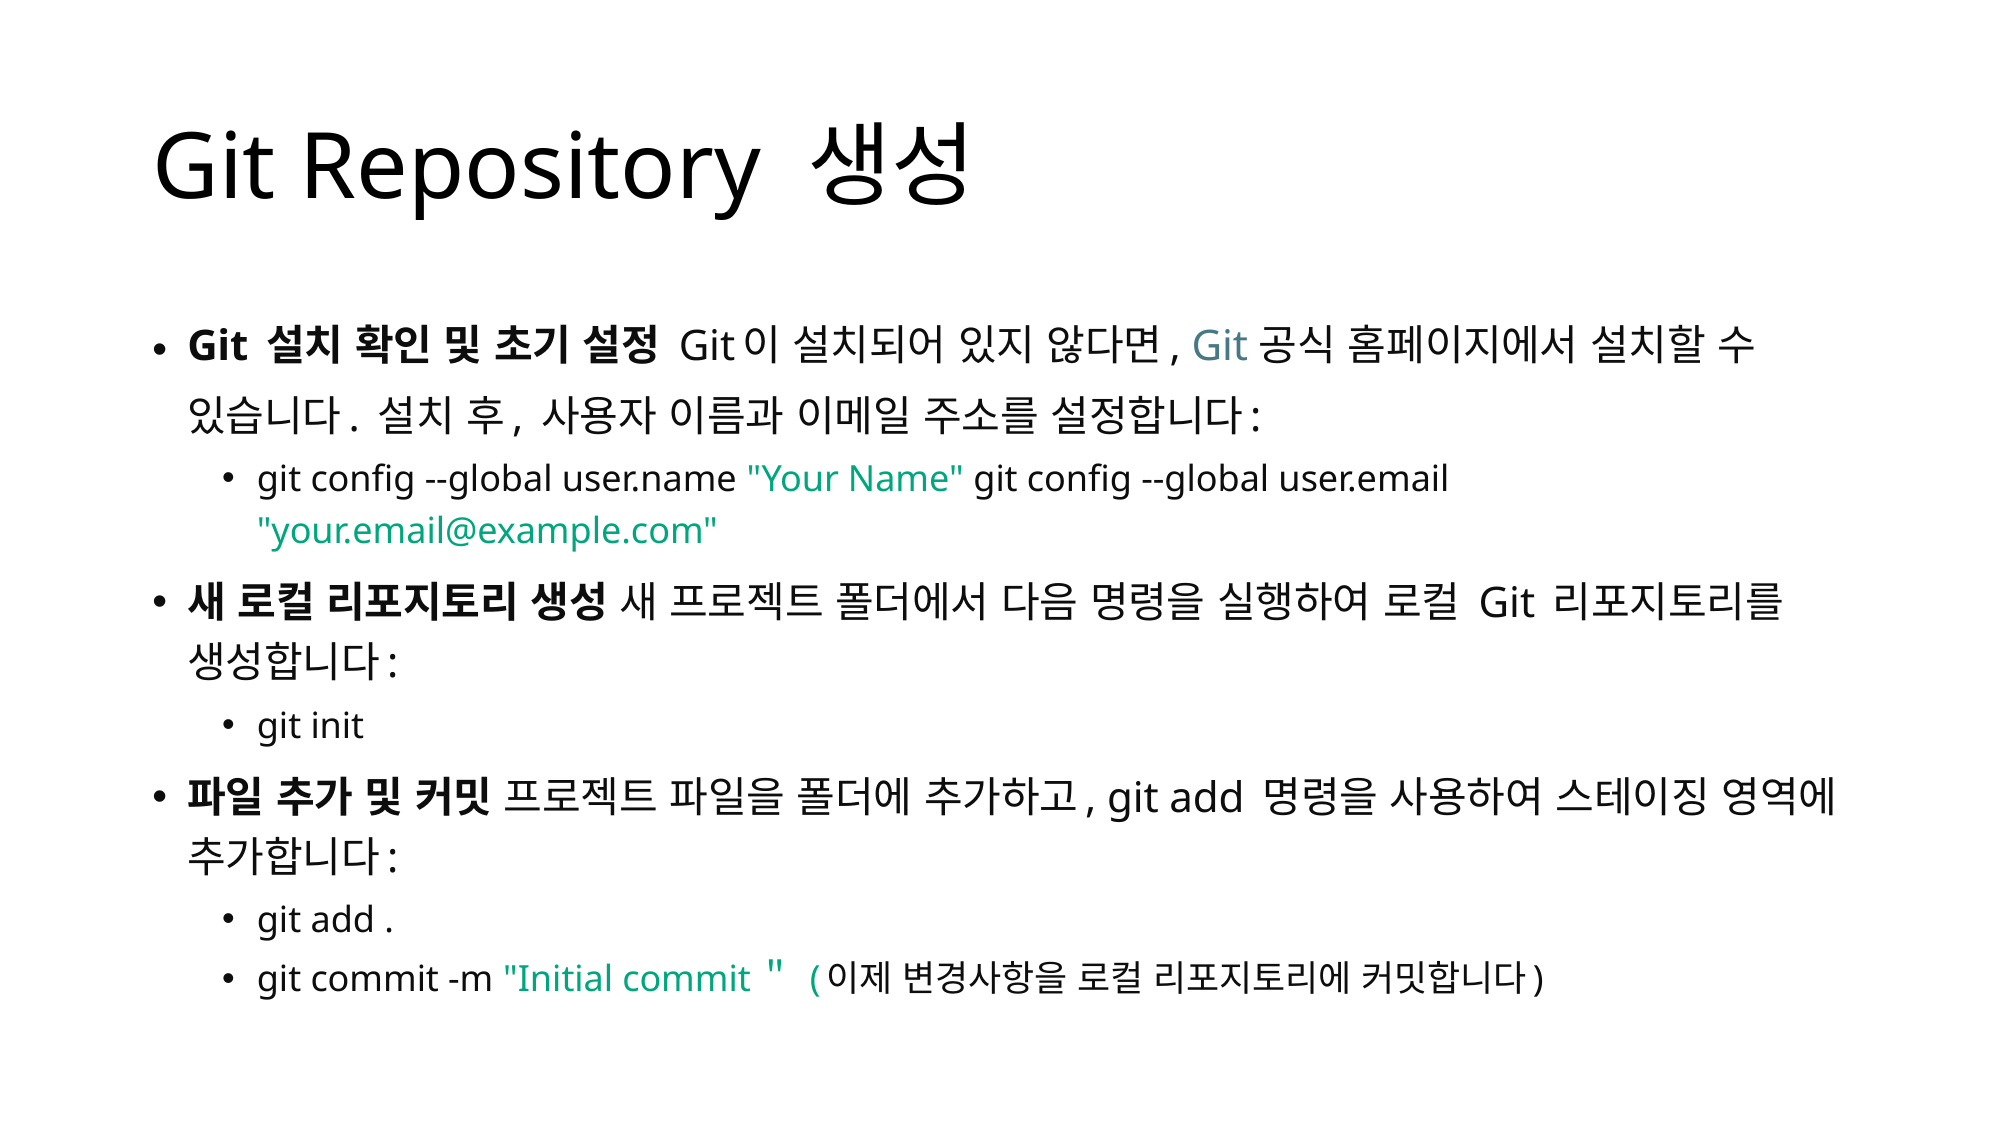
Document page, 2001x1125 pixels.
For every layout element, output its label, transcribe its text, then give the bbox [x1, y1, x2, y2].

list Git 설치 확인 및 초기 설정 Git이 설치되어 있지 않다면, Git 공식 홈페이지에서 설치할 수 있습니다. 설치 후, 사용자 이름과 이메일 주소를 설정합니다: git config --global user.name "Your Name" git config --global user.email "your.email@example.com" 새 로컬 리포지토리 생성 새 프로젝트 폴더에서 다음 명령을 실행하여 로컬 Git 리포지토리를 생성합니다: git init 파일 추가 및 커밋 프로젝트 파일을 폴더에 추가하고, git add 명령을 사용하여 스테이징 영역에 추가합니다: git add . git commit -m "Initial commit＂ (이제 변경사항을 로컬 리포지토리에 커밋합니다) [137, 299, 1863, 1014]
title Git Repository 생성 [137, 59, 1863, 278]
